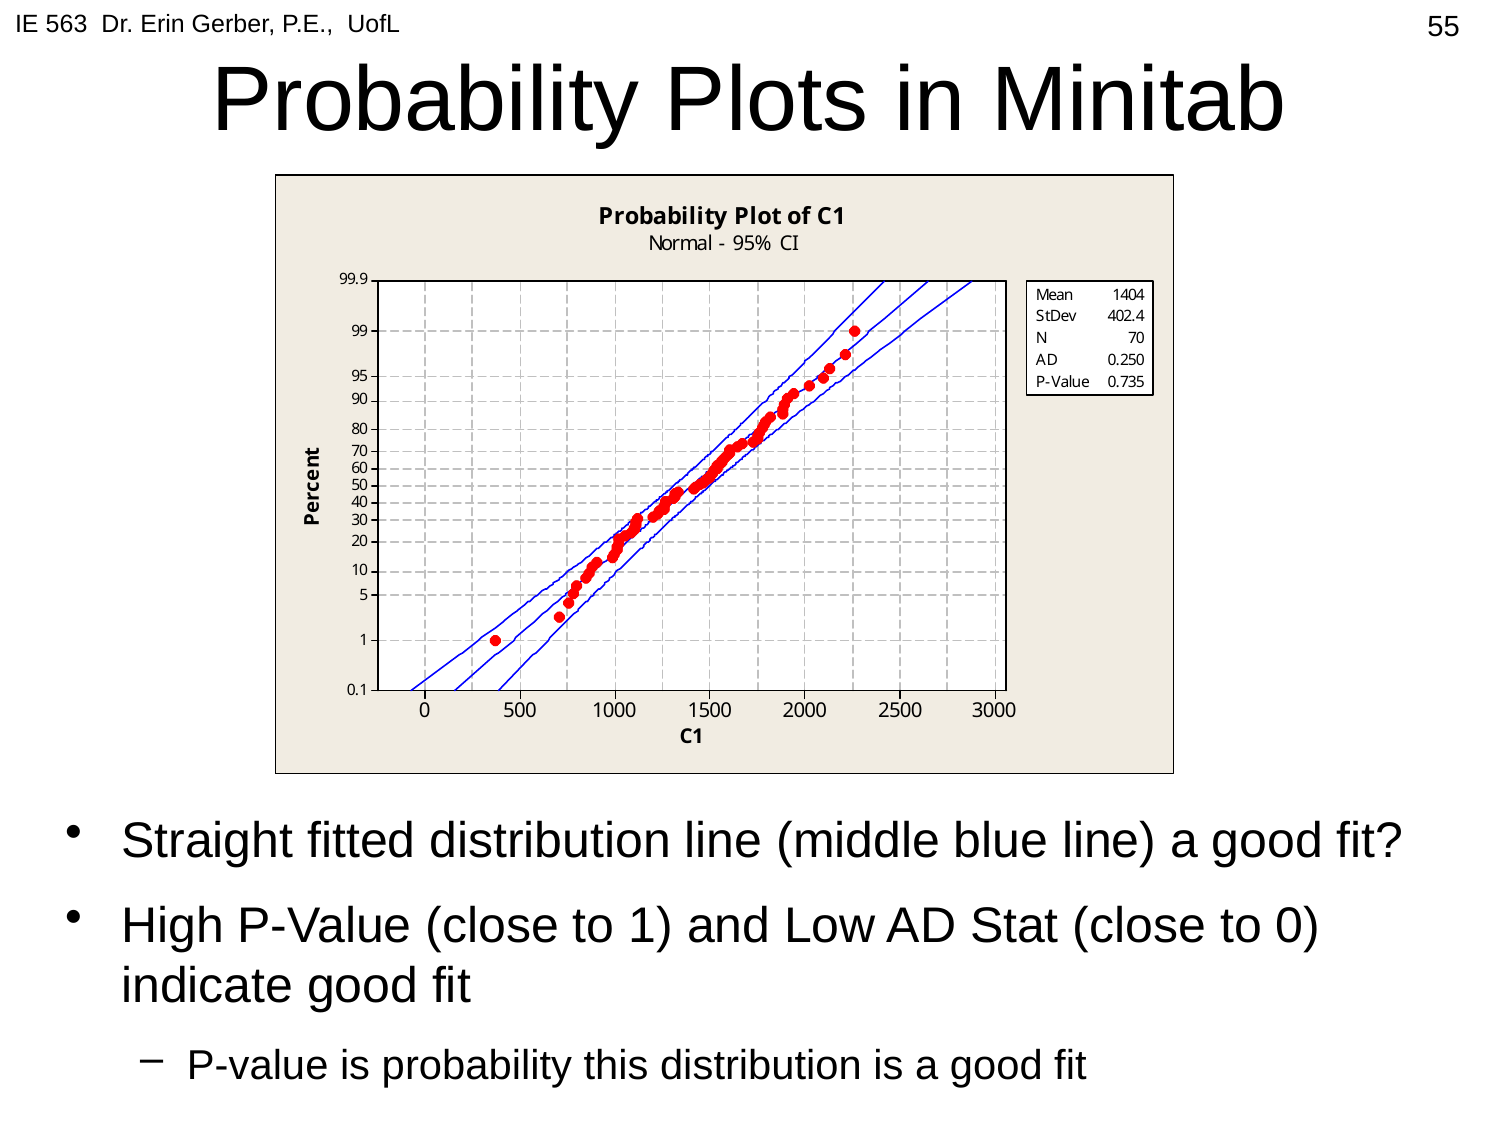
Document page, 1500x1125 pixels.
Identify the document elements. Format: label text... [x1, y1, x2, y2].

picture [274, 174, 1176, 776]
slide_number 55 [1124, 0, 1476, 79]
footer IE 563 Dr. Erin Gerber, P.E., UofL [0, 0, 626, 79]
list Straight fitted distribution line (middle blue line) a good fit? High P-Value (close to 1) and Low AD Stat (close to 0) indicate good fit P-value is probability this distribution is a good fit [49, 799, 1451, 1013]
title Probability Plots in Minitab [74, 0, 1426, 188]
